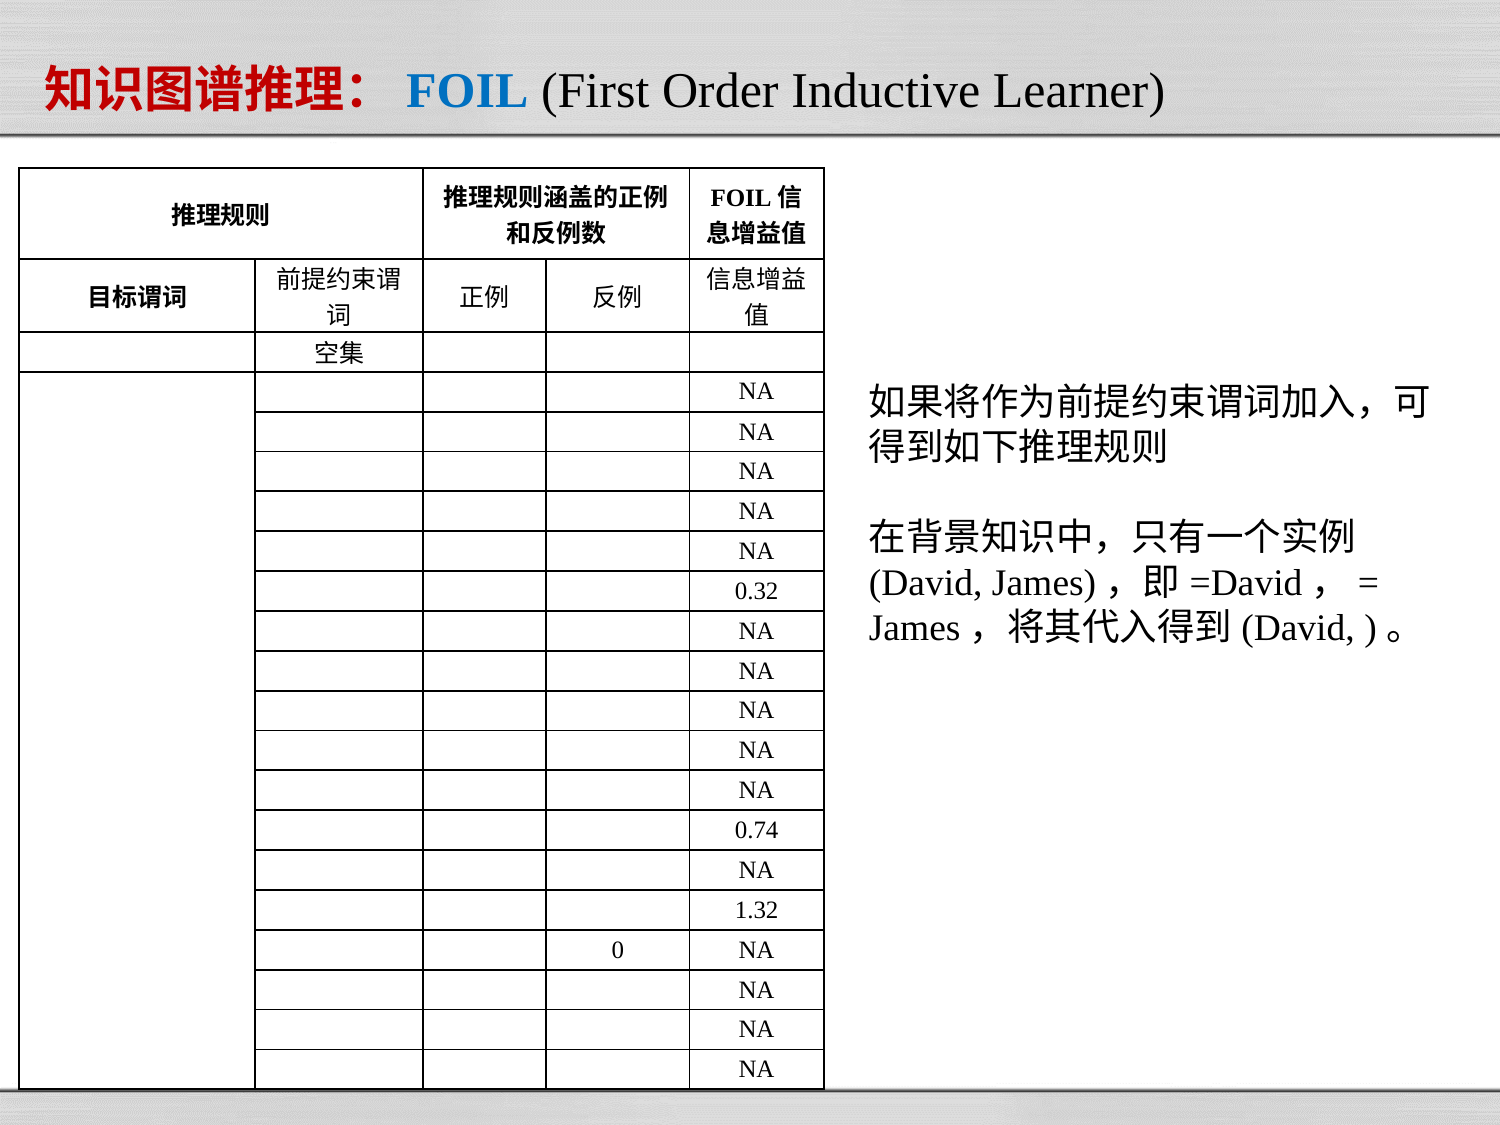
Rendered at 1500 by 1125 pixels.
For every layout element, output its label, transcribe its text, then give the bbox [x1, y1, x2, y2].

picture [0, 0, 1500, 1125]
text_box 知识图谱推理：FOIL (First Order Inductive Learner) [29, 0, 1500, 125]
